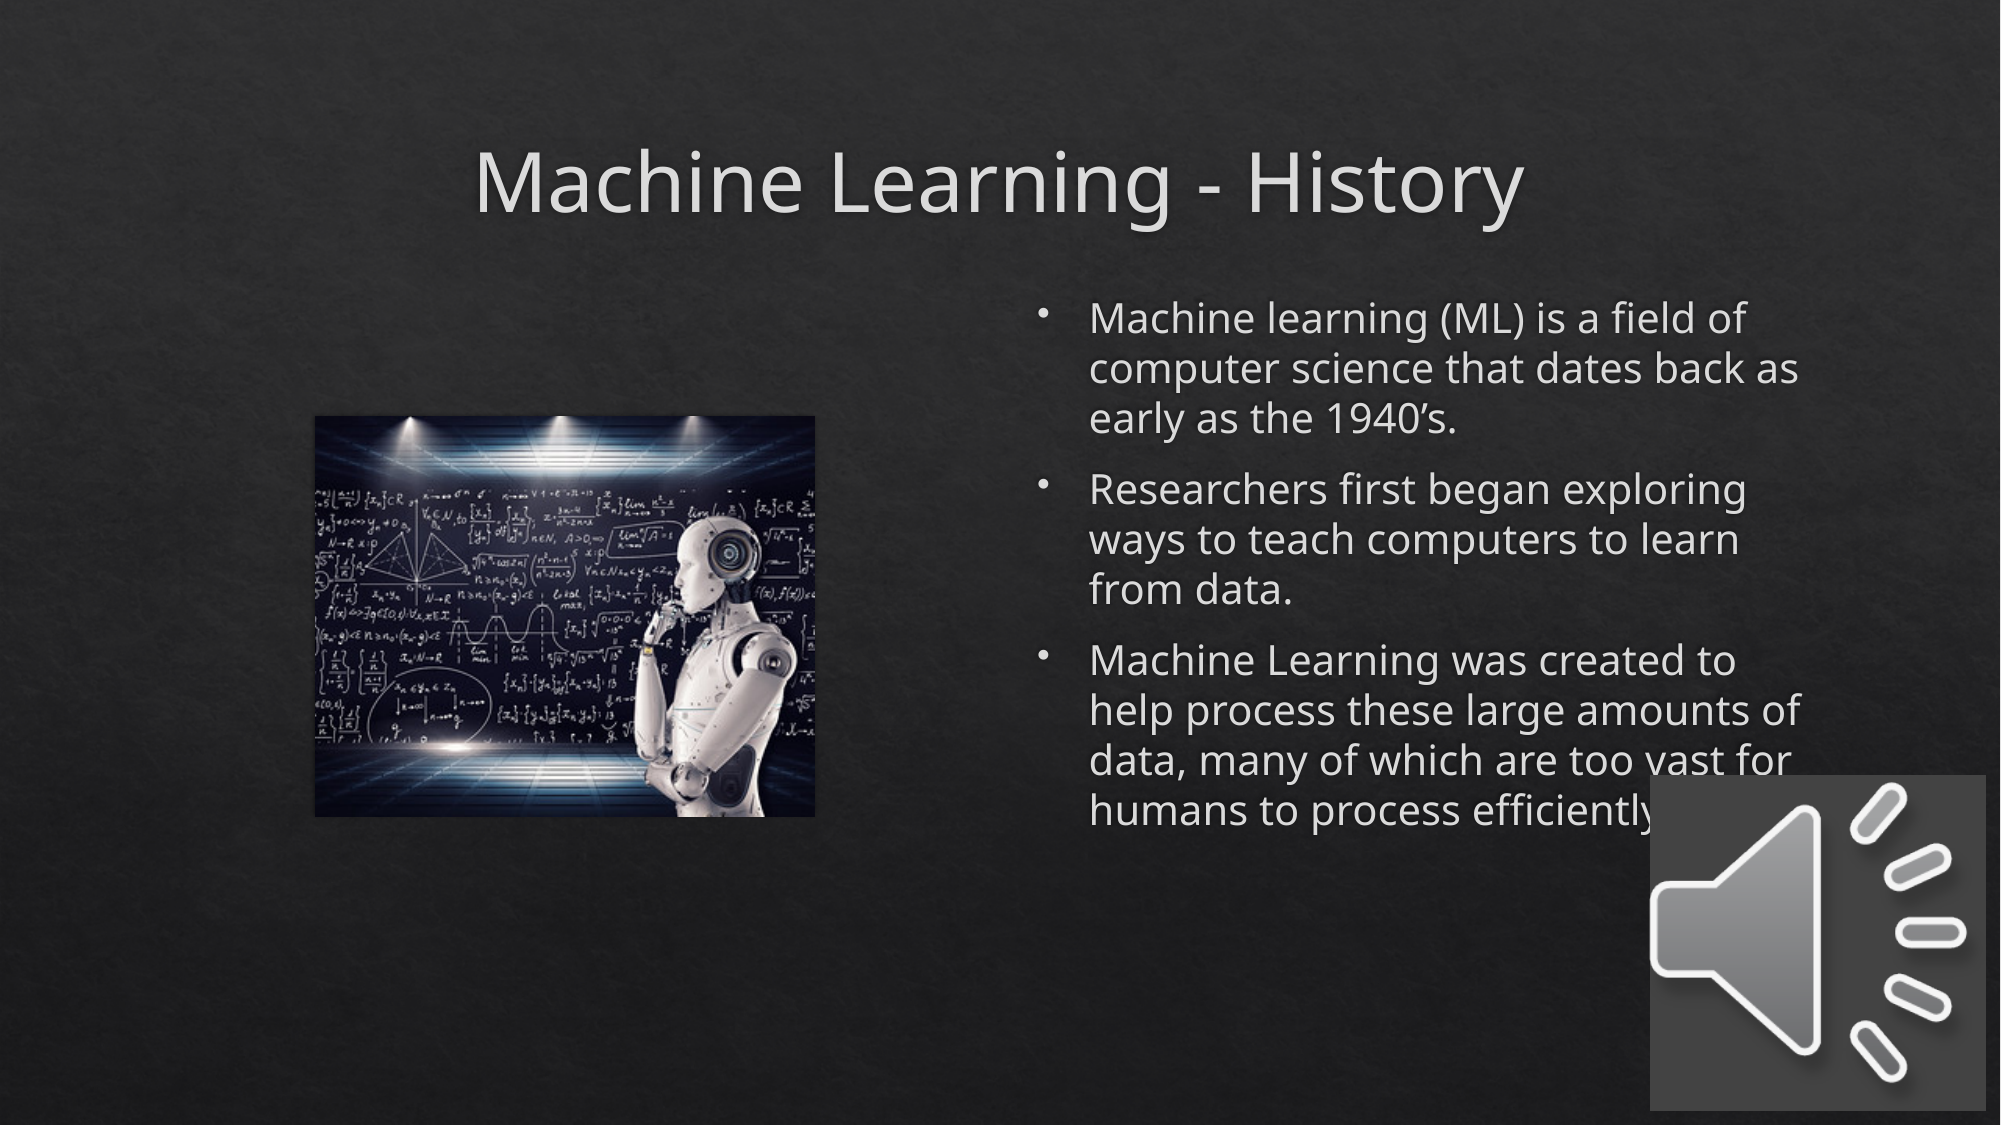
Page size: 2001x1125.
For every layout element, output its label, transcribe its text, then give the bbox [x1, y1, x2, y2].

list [314, 416, 816, 818]
title Machine Learning - History [149, 99, 1849, 260]
picture [1648, 773, 1987, 1112]
list Machine learning (ML) is a field of computer science that dates back as early as the 1940’s. Researchers first began exploring ways to teach computers to learn from data. Machine Learning was created to help process these large amounts of data, many of which are too vast for humans to process efficiently. [1017, 284, 1849, 950]
